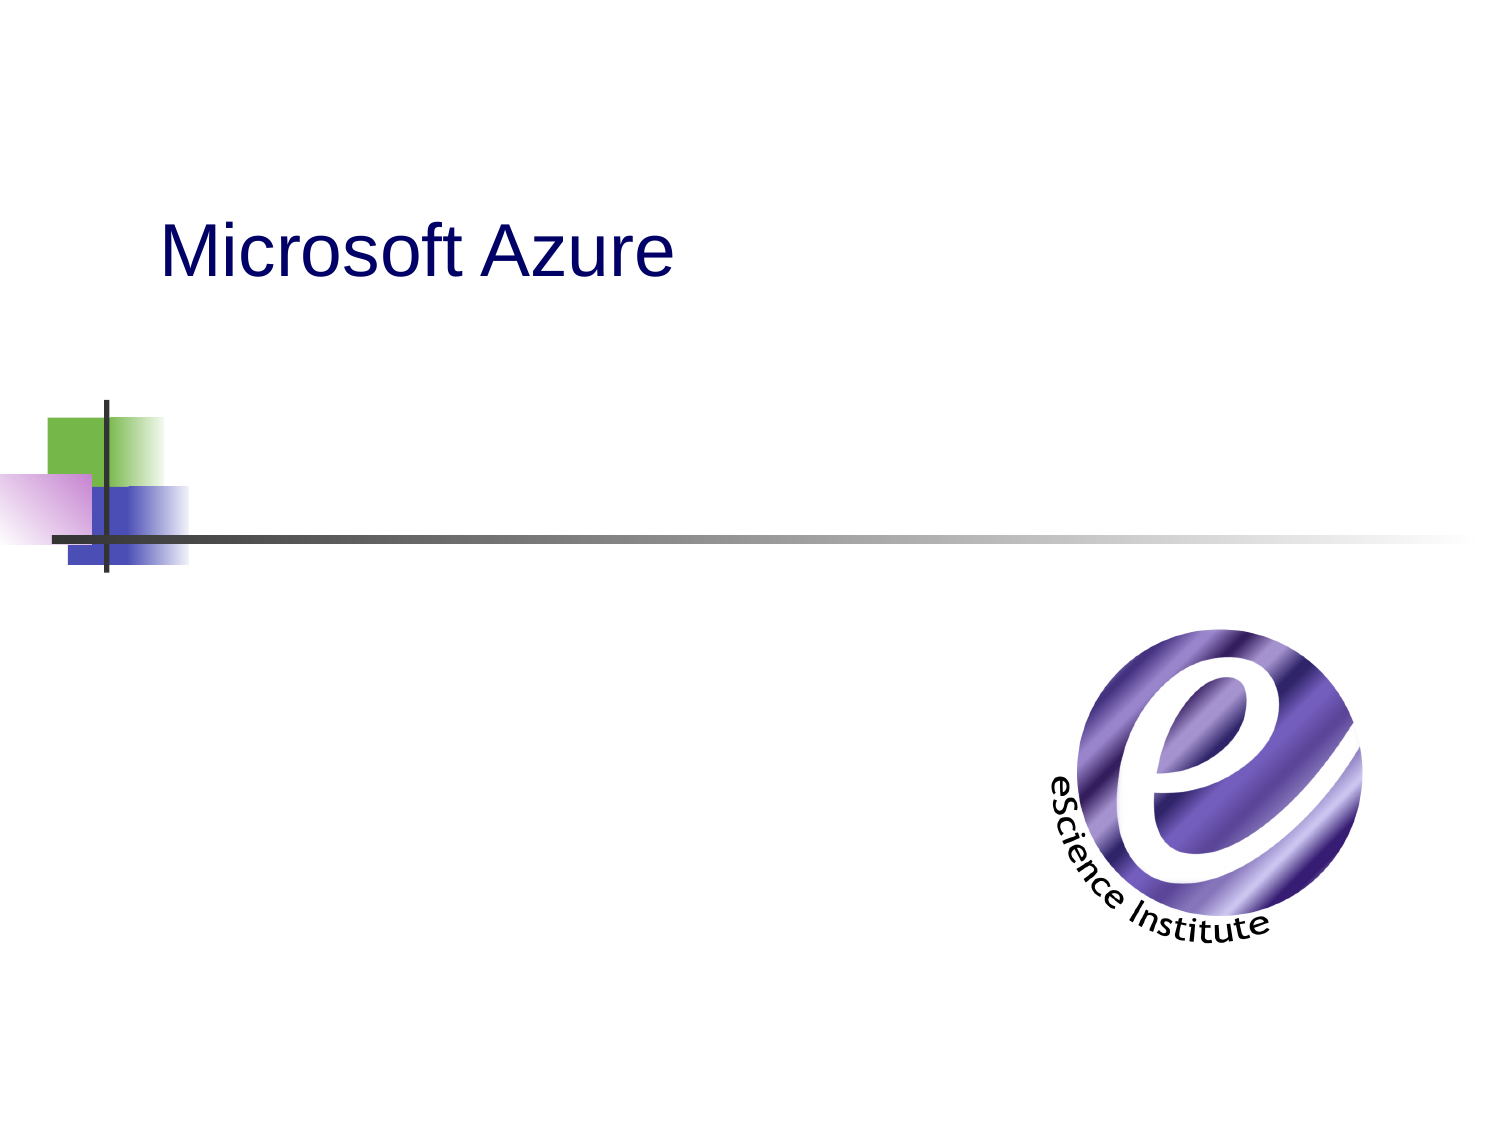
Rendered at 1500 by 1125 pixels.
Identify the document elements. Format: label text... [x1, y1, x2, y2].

picture [1009, 575, 1420, 974]
title Microsoft Azure [144, 111, 1420, 300]
